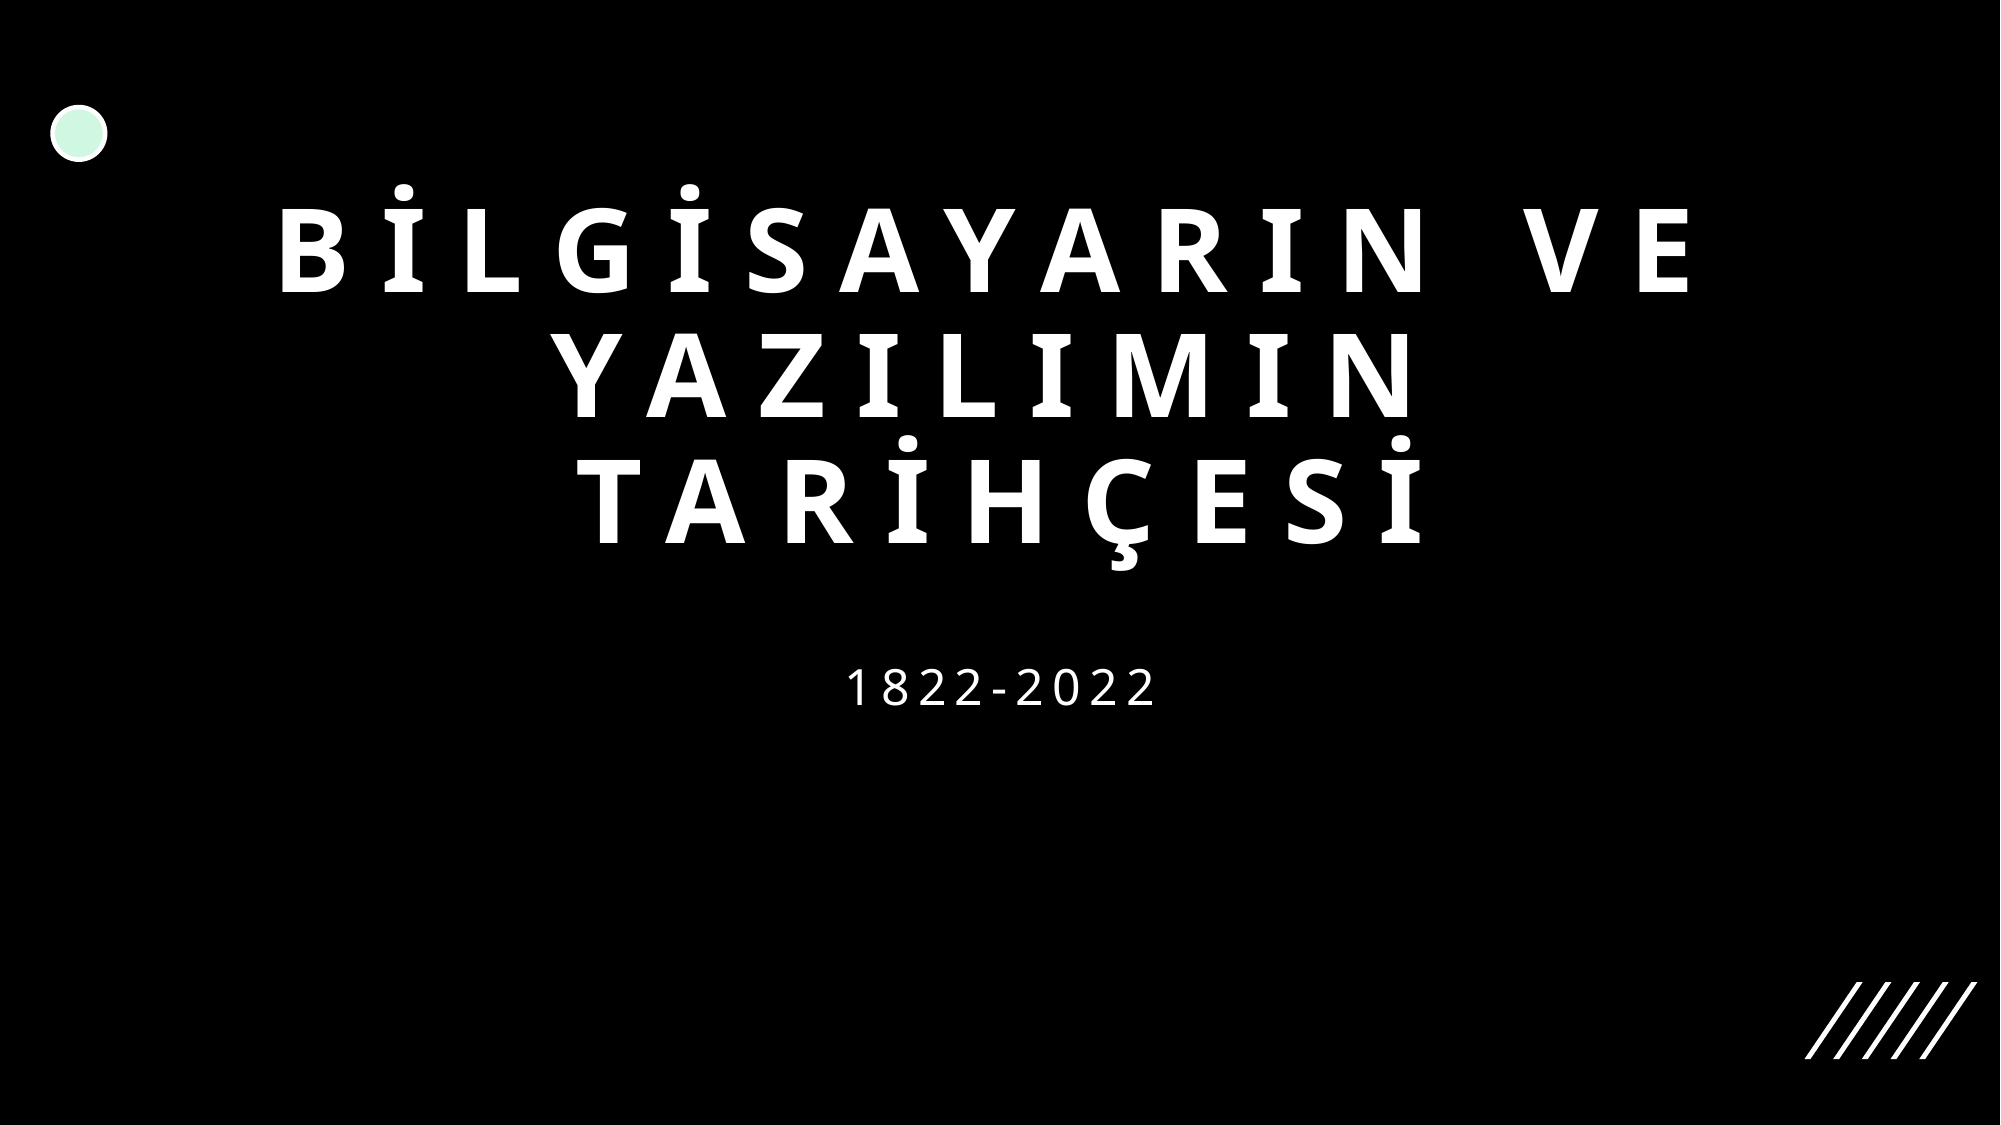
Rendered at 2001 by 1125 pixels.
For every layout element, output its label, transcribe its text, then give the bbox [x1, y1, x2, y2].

title BİLGİSAYARIN VE YAZILIMIN TARİHÇESİ [249, 184, 1750, 576]
subtitle 1822-2022 [249, 654, 1750, 927]
